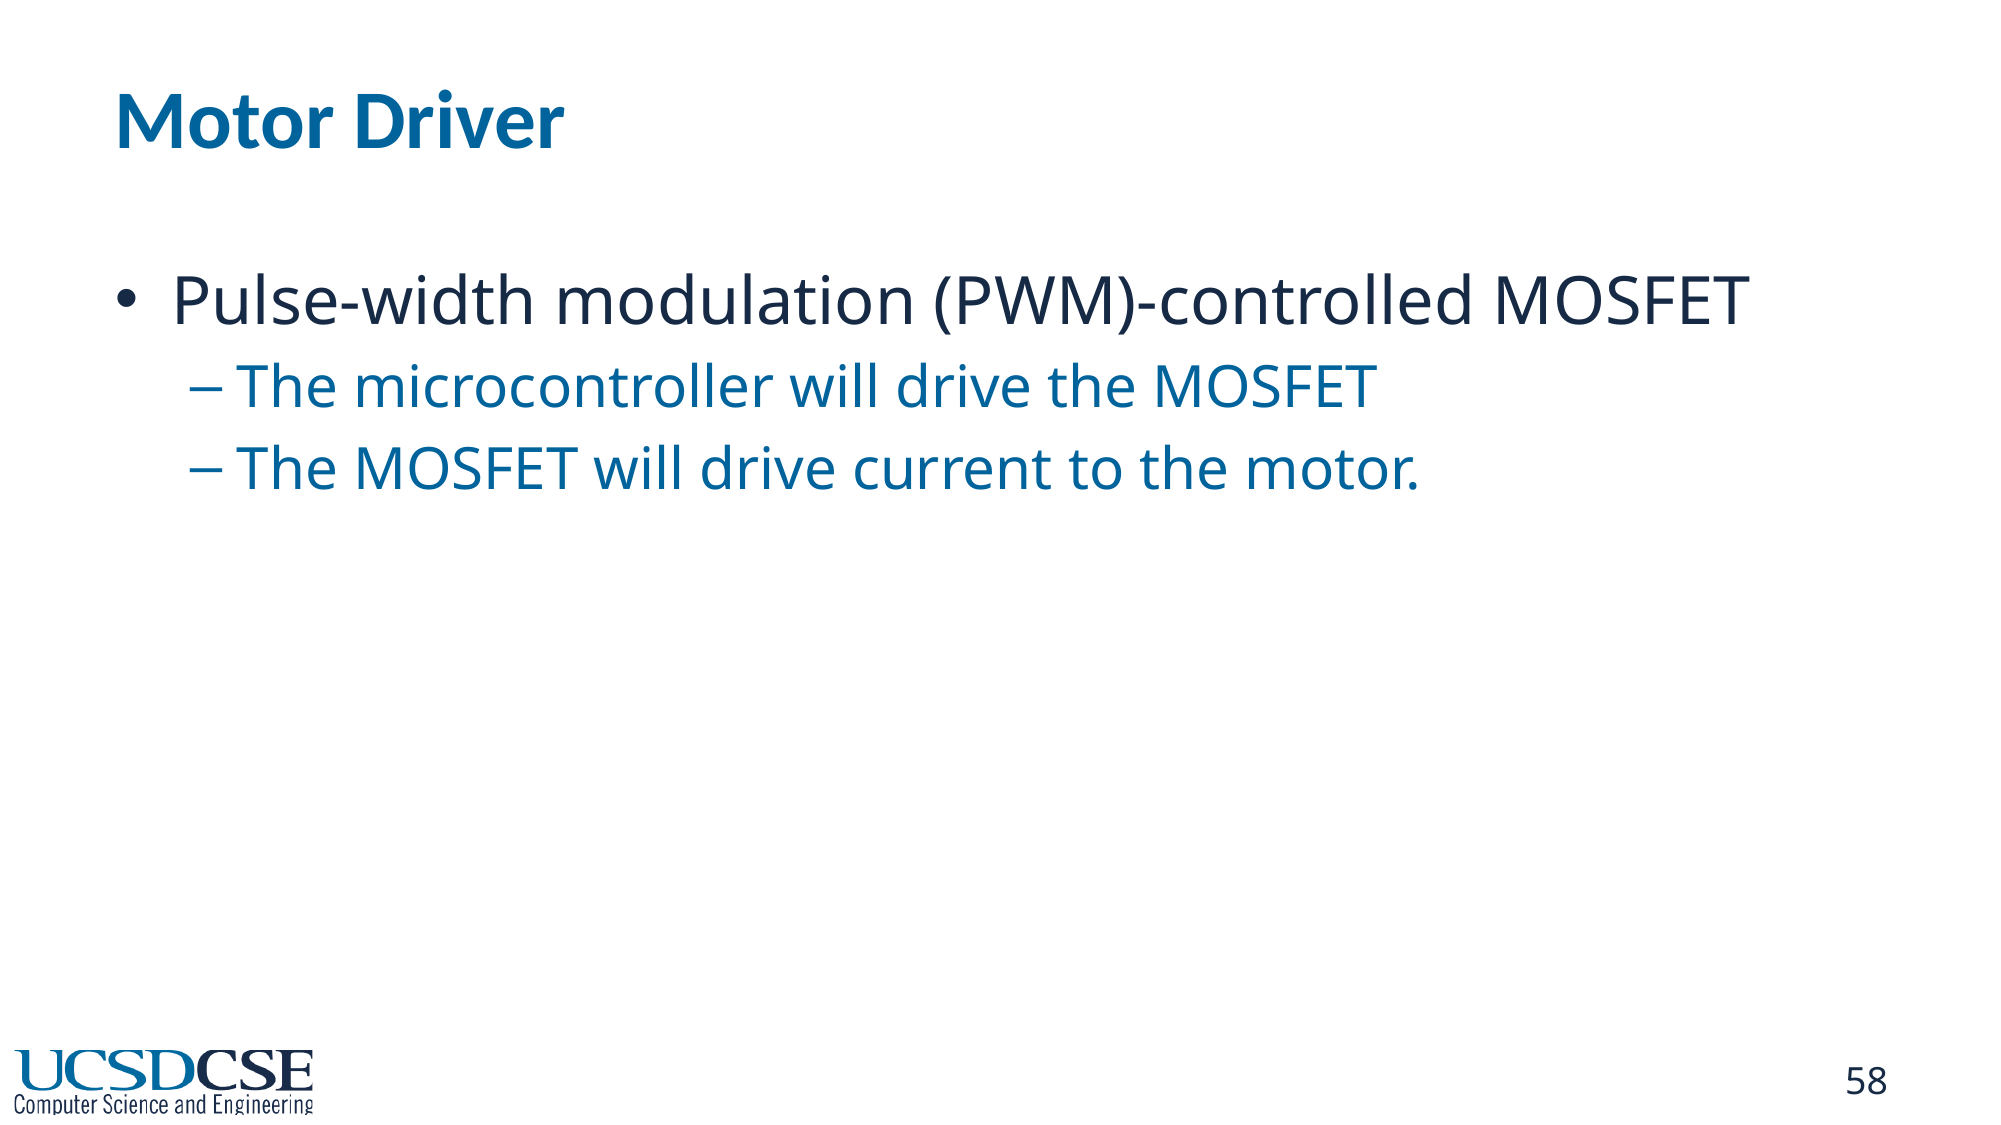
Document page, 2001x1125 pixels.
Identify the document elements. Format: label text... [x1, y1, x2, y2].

list Pulse-width modulation (PWM)-controlled MOSFET The microcontroller will drive the MOSFET The MOSFET will drive current to the motor. [99, 249, 1900, 1005]
title Motor Driver [99, 9, 1900, 222]
